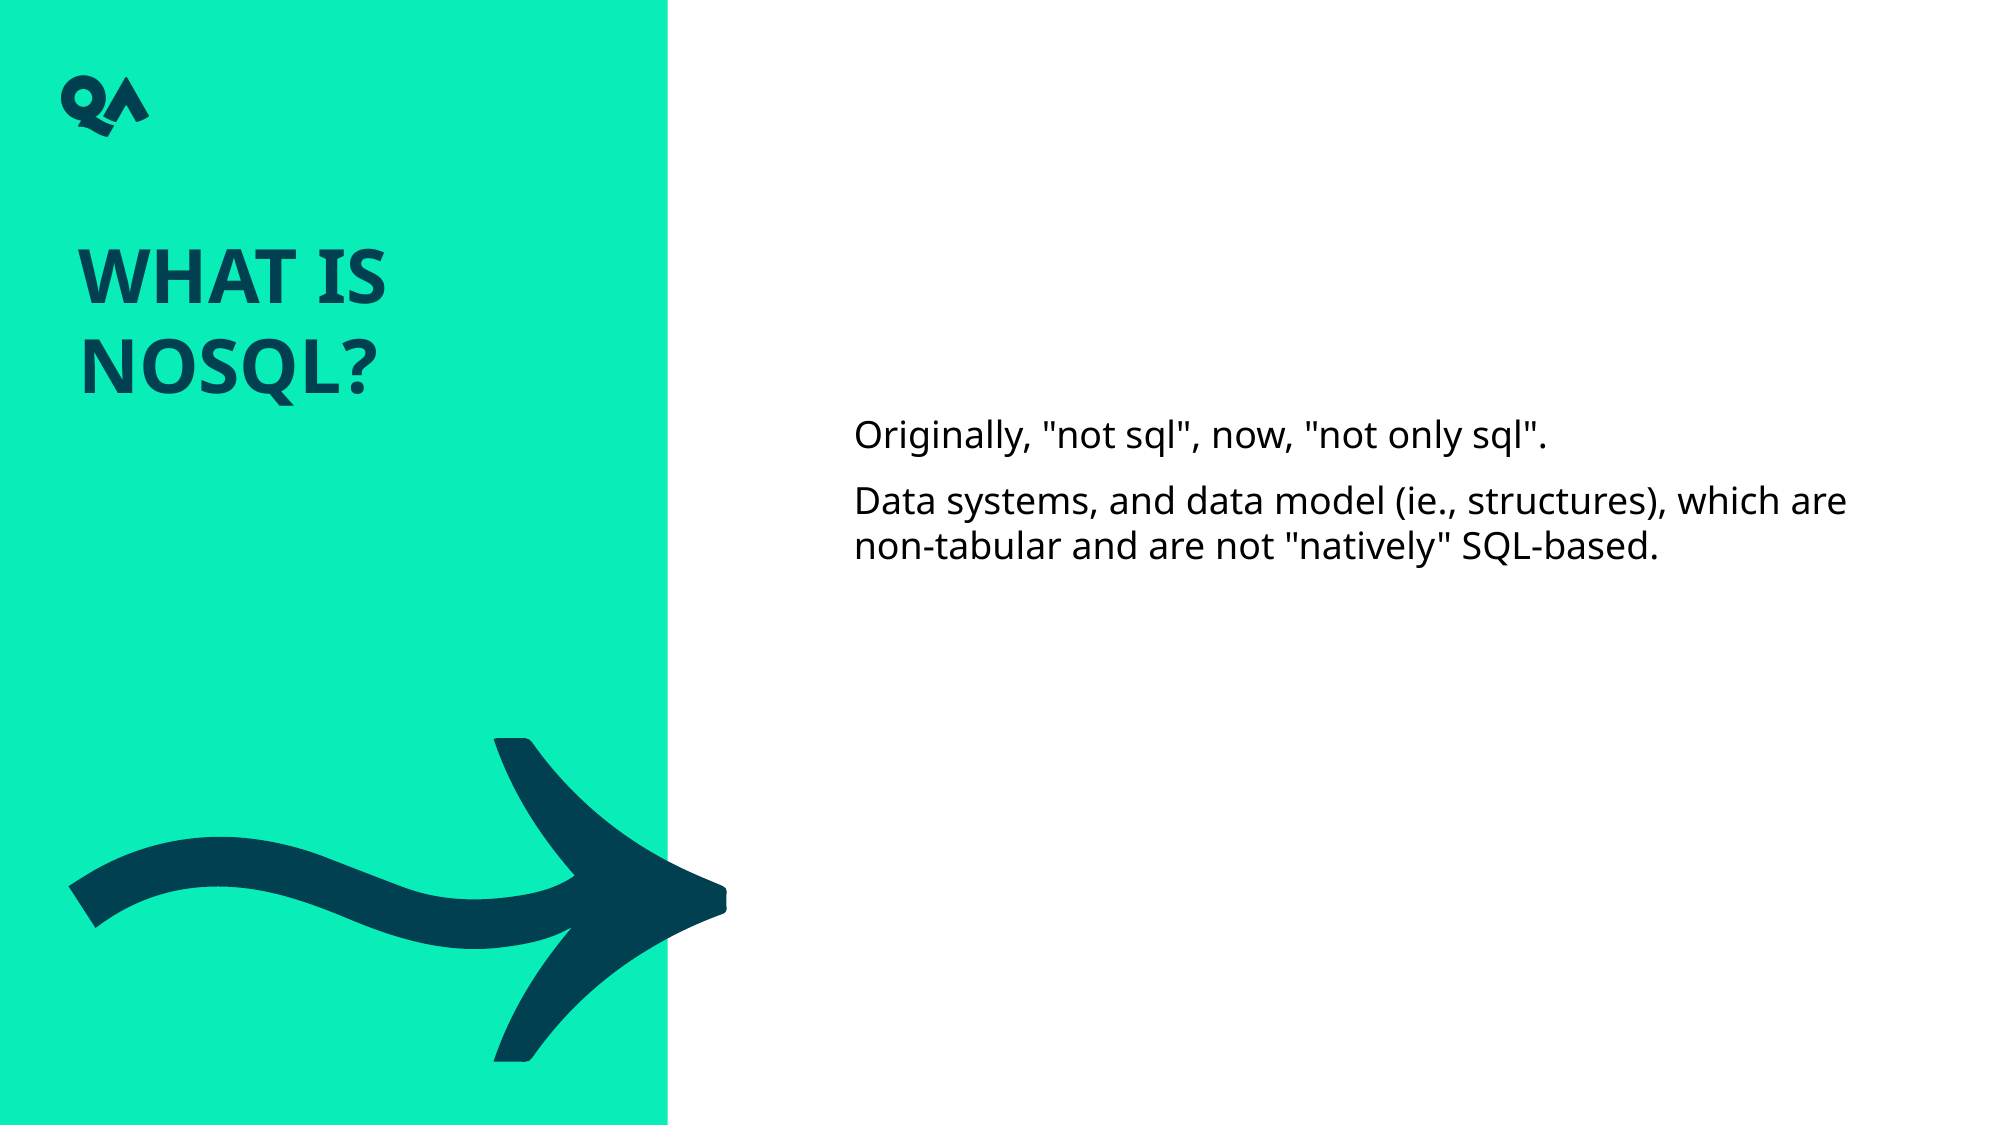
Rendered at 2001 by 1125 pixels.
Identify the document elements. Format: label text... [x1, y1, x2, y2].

picture [44, 61, 166, 148]
list What is NoSQL? [63, 221, 628, 673]
list Originally, "not sql", now, "not only sql". Data systems, and data model (ie., structures), which are non-tabular and are not "natively" SQL-based. [838, 403, 1950, 1125]
